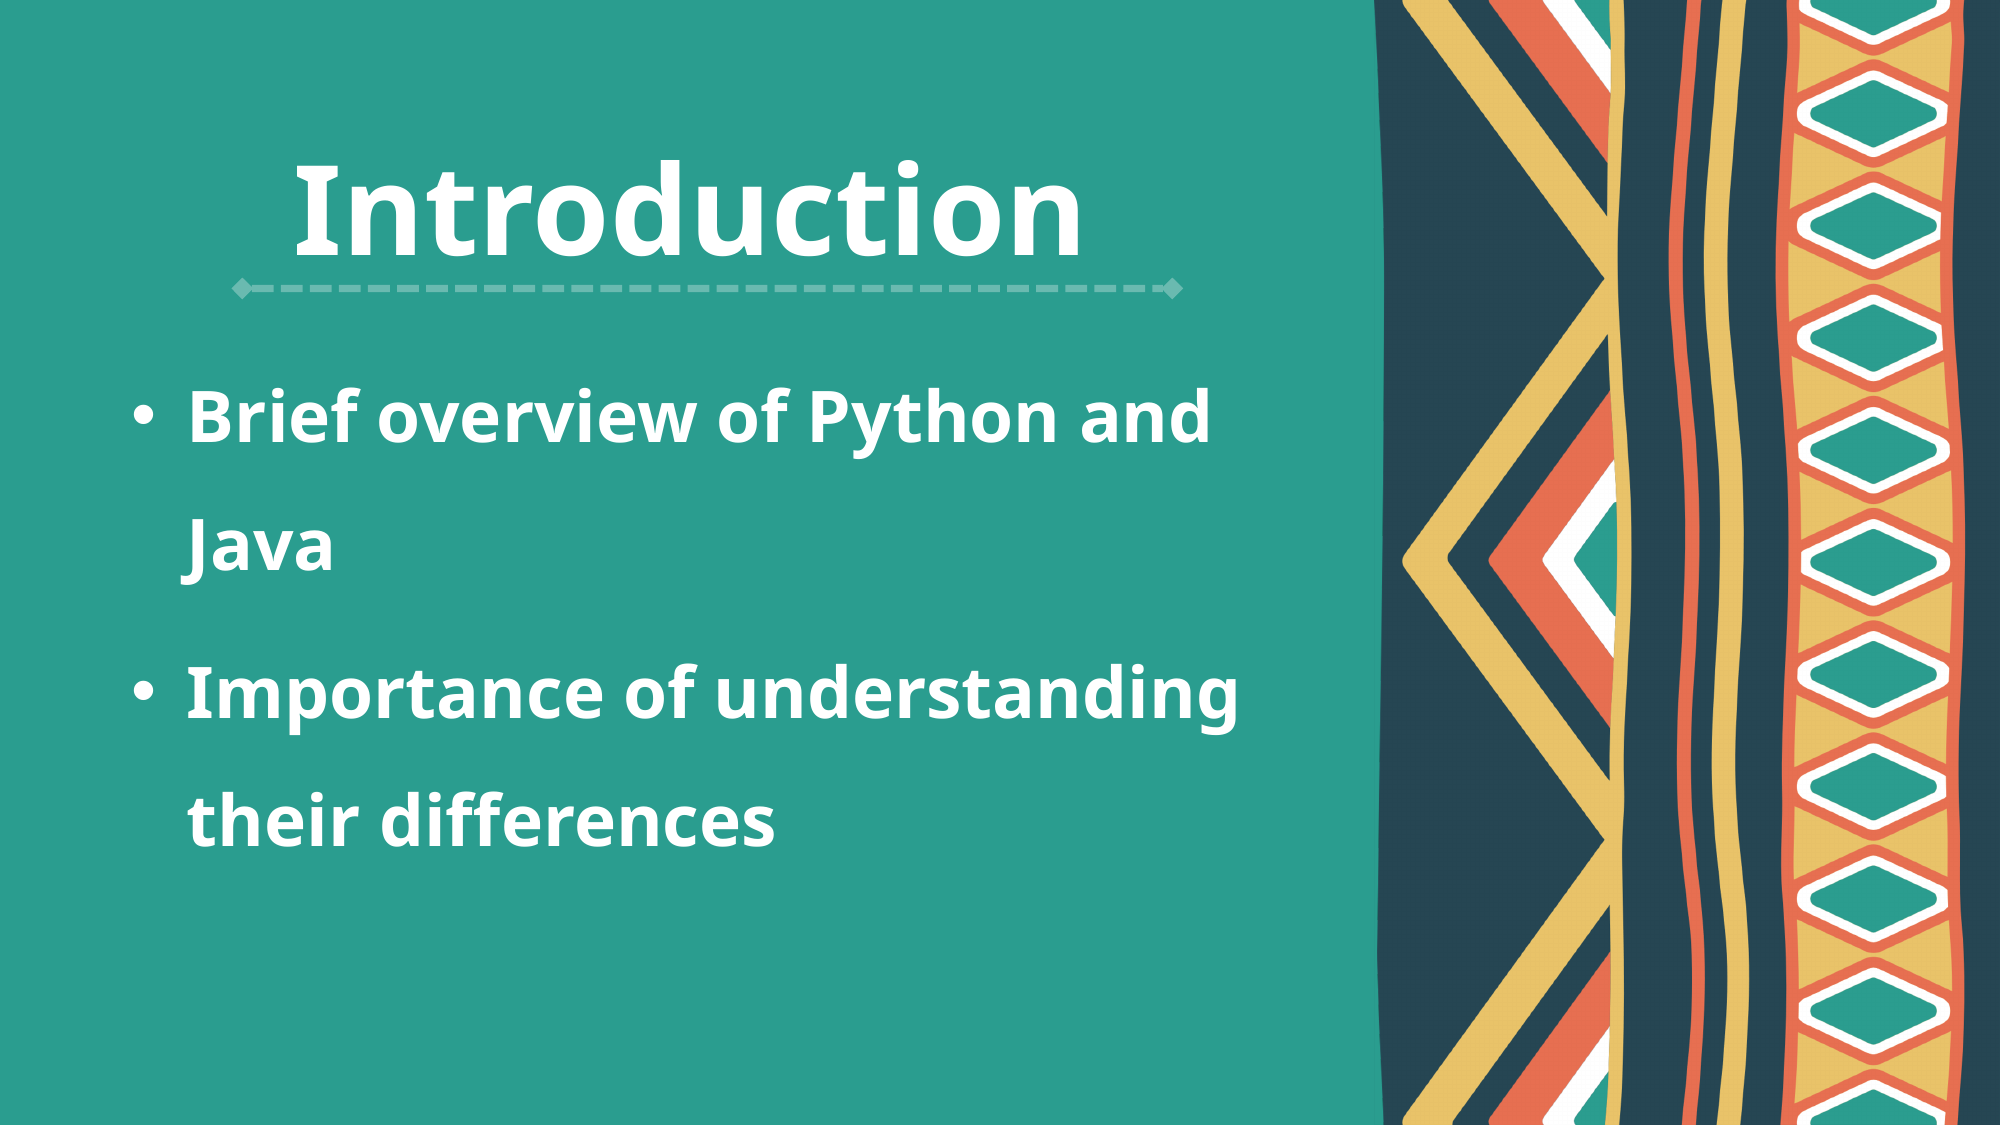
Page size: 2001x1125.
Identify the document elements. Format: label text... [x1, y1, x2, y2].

title Introduction [0, 117, 1383, 313]
list Brief overview of Python and Java Importance of understanding their differences [73, 313, 1308, 961]
picture [1374, 0, 2000, 1125]
